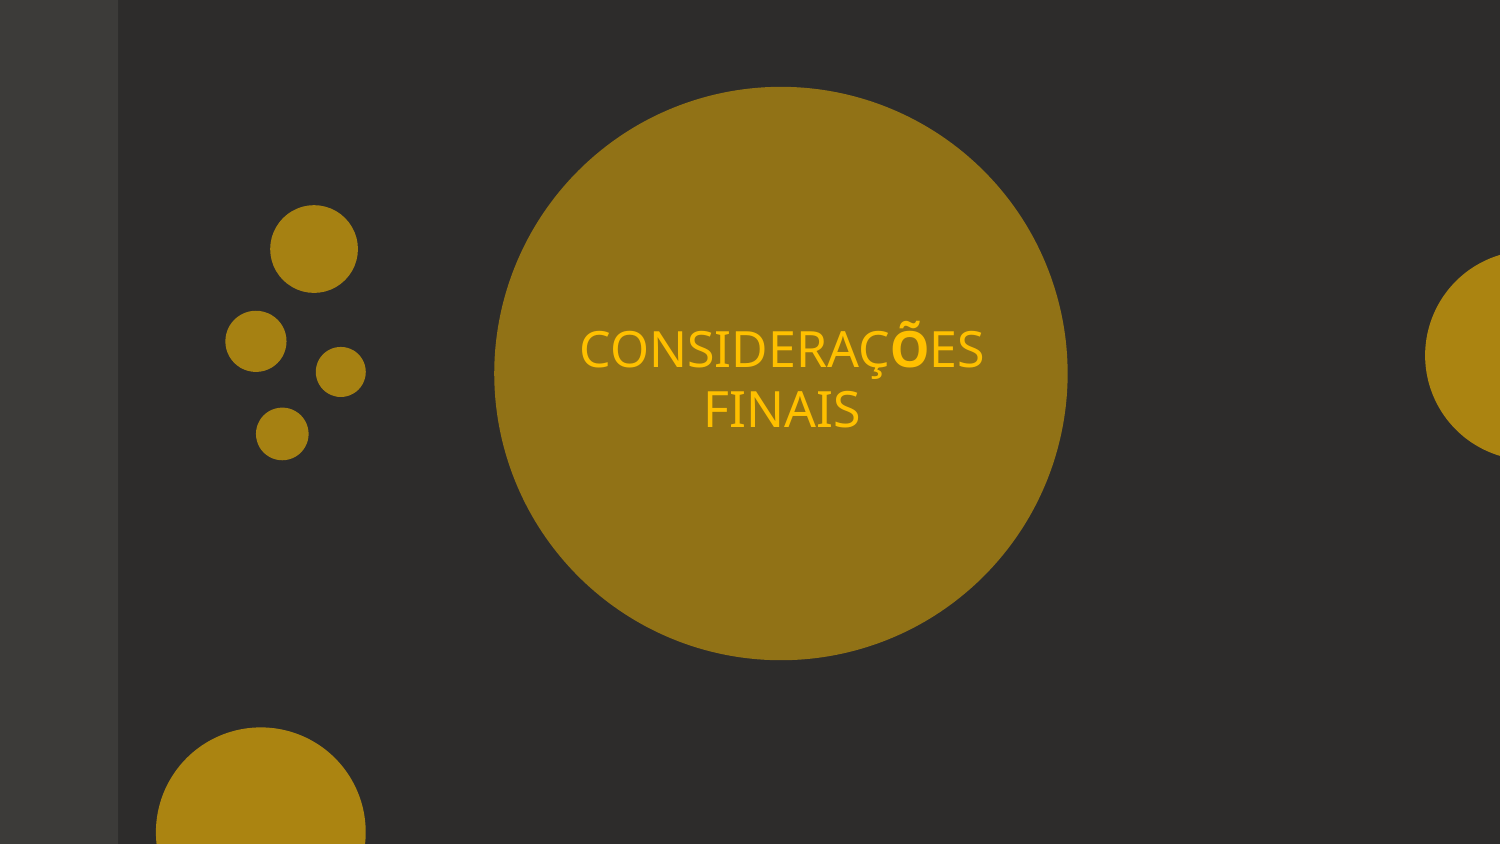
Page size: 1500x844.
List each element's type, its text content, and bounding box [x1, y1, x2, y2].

text_box [1425, 254, 1500, 456]
subtitle CONSIDERAÇÕES FINAIS [516, 302, 1049, 445]
text_box [223, 308, 289, 375]
text_box [155, 727, 366, 844]
text_box [268, 203, 361, 296]
text_box [253, 405, 311, 463]
text_box [494, 86, 1068, 661]
text_box [313, 344, 368, 400]
